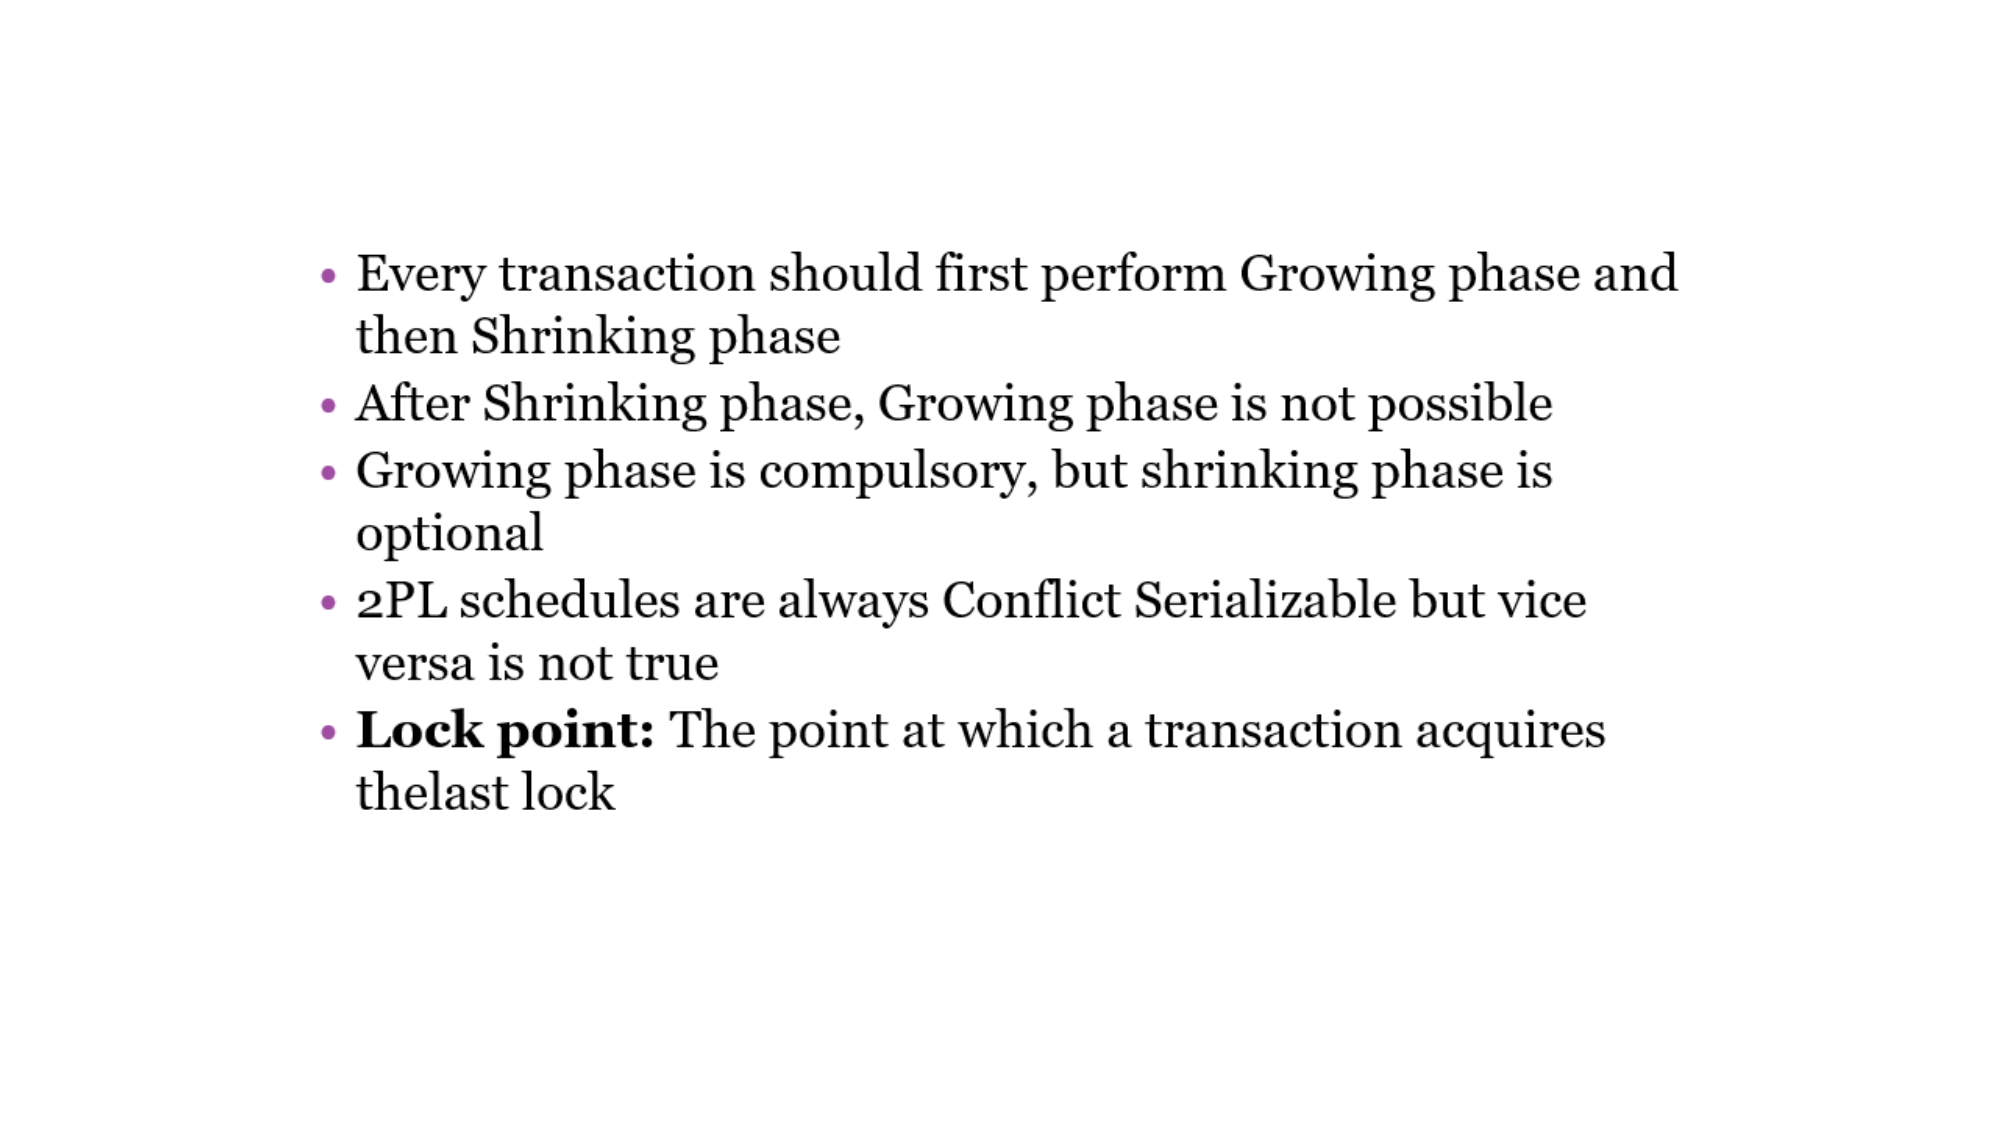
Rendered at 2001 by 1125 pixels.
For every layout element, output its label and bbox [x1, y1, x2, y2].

picture [260, 230, 1704, 835]
